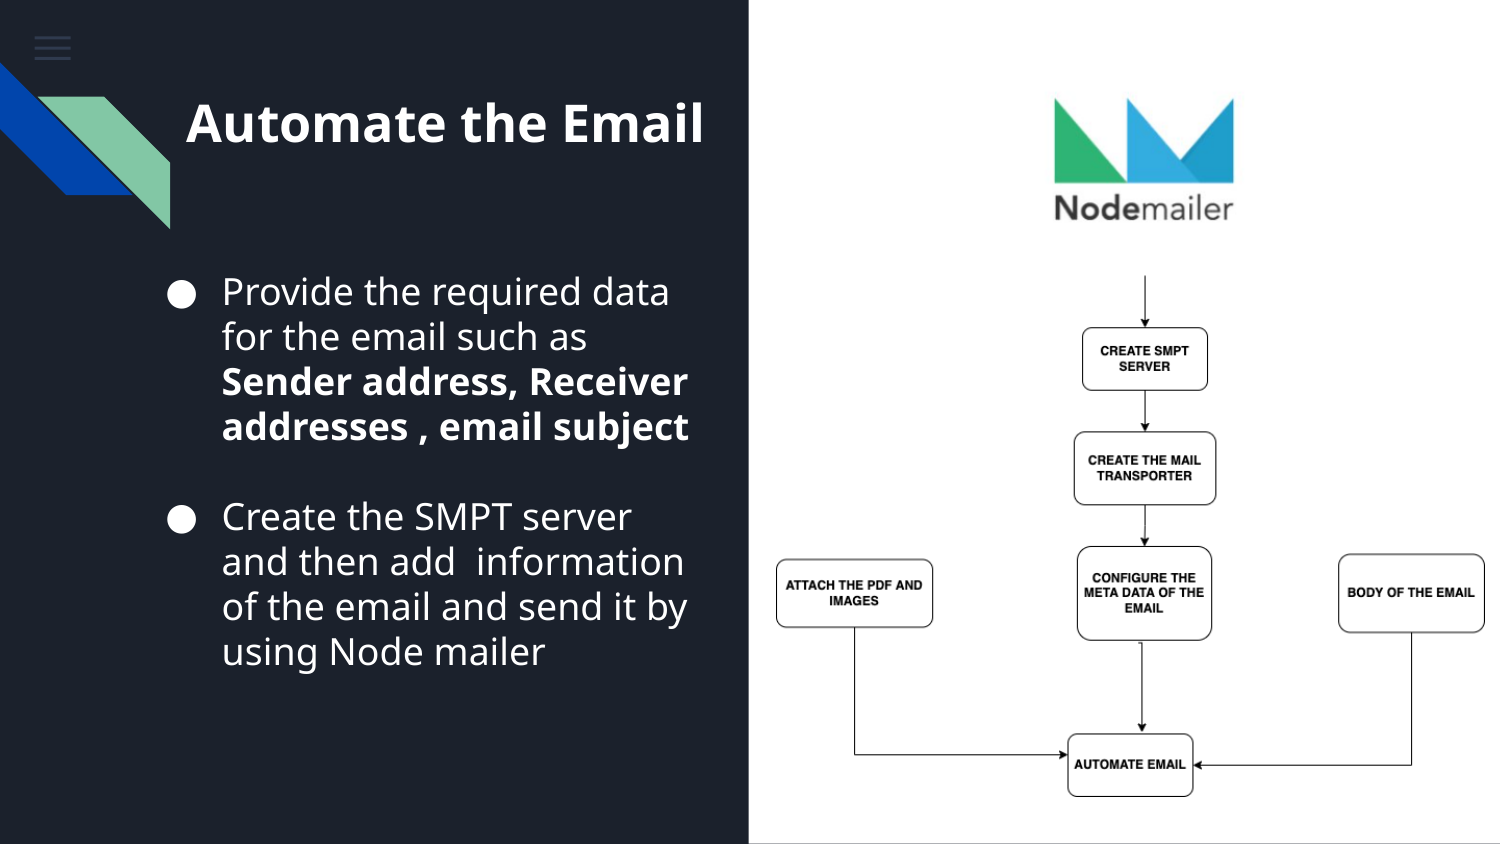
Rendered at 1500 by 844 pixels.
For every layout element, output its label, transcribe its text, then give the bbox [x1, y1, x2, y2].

picture [775, 46, 1485, 798]
title Provide the required data for the email such as Sender address, Receiver addresses , email subject Create the SMPT server and then add information of the email and send it by using Node mailer [131, 252, 724, 779]
title Automate the Email [171, 75, 770, 160]
